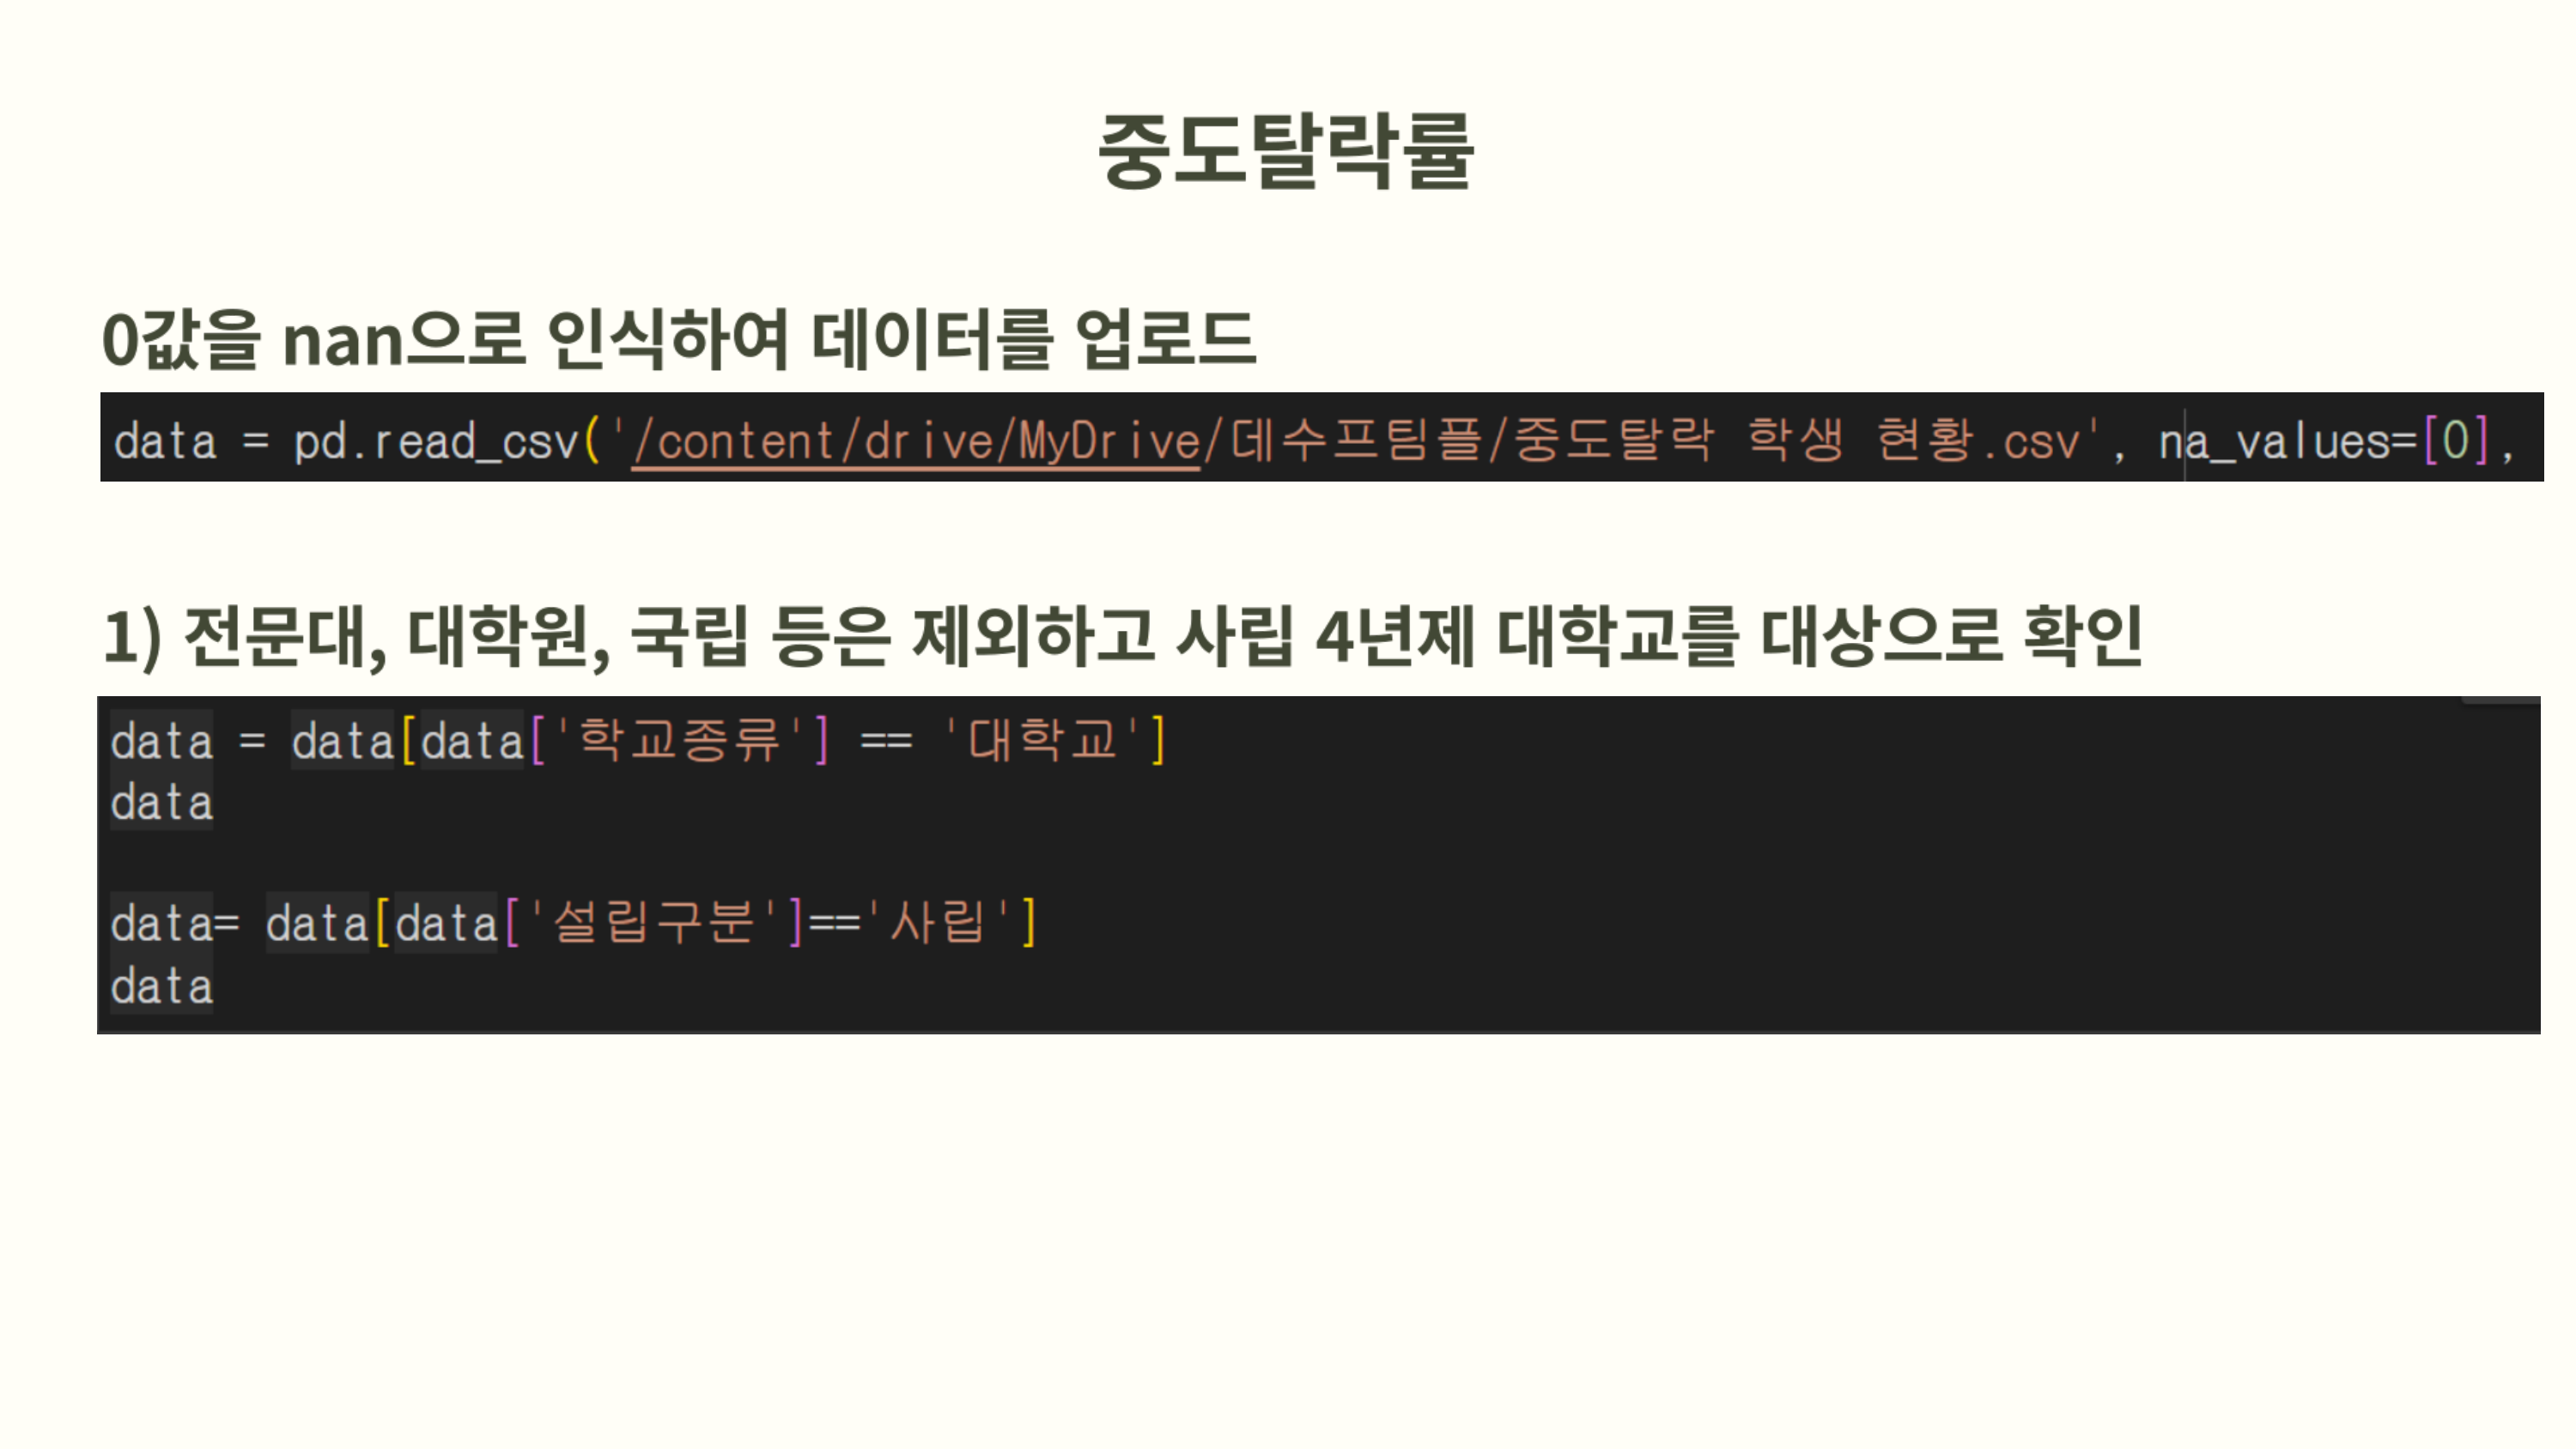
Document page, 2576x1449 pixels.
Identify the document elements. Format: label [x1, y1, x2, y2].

picture [853, 78, 1520, 230]
text_box [97, 695, 2541, 1035]
text_box [100, 392, 2544, 482]
picture [90, 280, 1294, 403]
picture [90, 576, 2176, 707]
